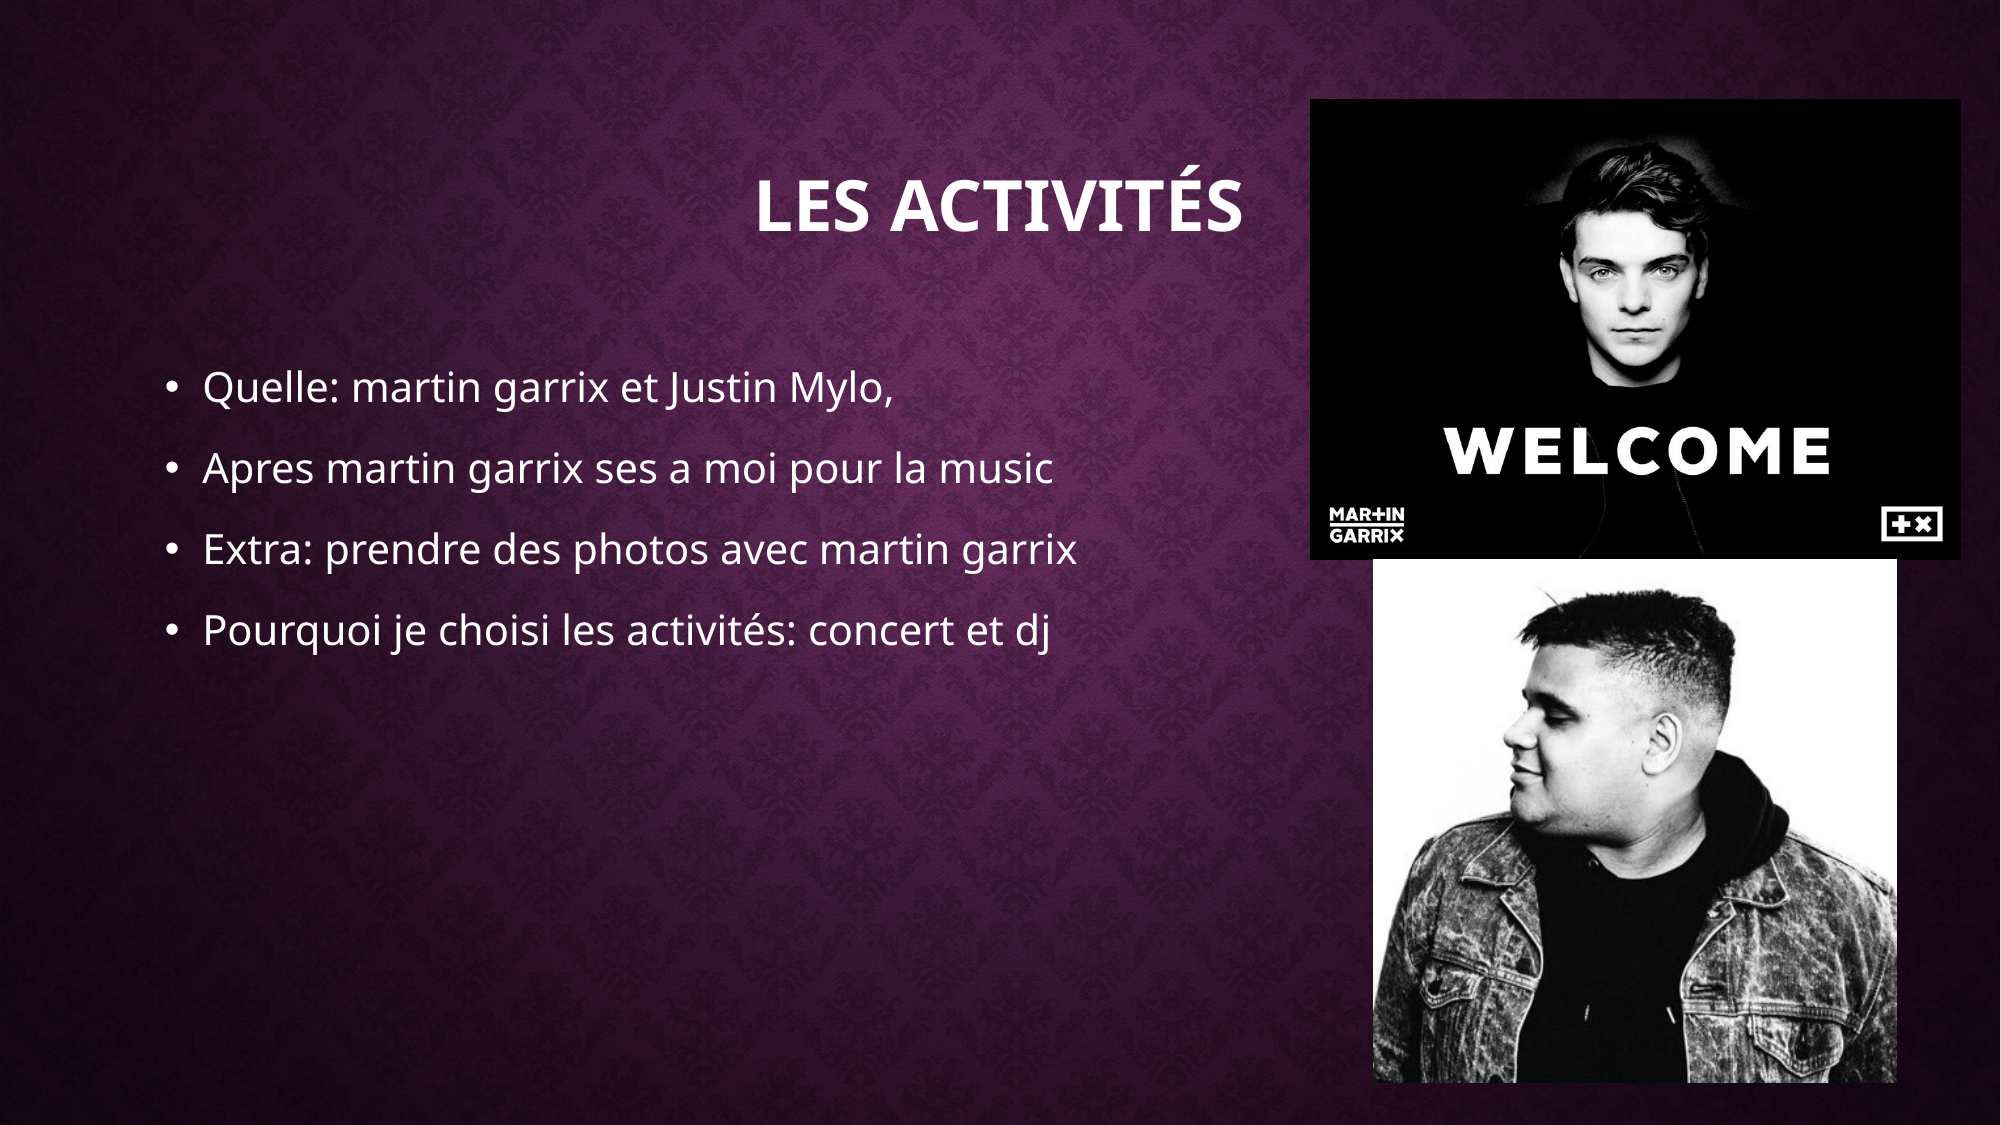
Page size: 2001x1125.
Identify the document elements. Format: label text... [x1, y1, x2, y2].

picture [1309, 99, 1962, 1084]
title Les activités [149, 99, 1309, 318]
list Quelle: martin garrix et Justin Mylo, Apres martin garrix ses a moi pour la music Extra: prendre des photos avec martin garrix Pourquoi je choisi les activités: concert et dj [149, 343, 1366, 950]
